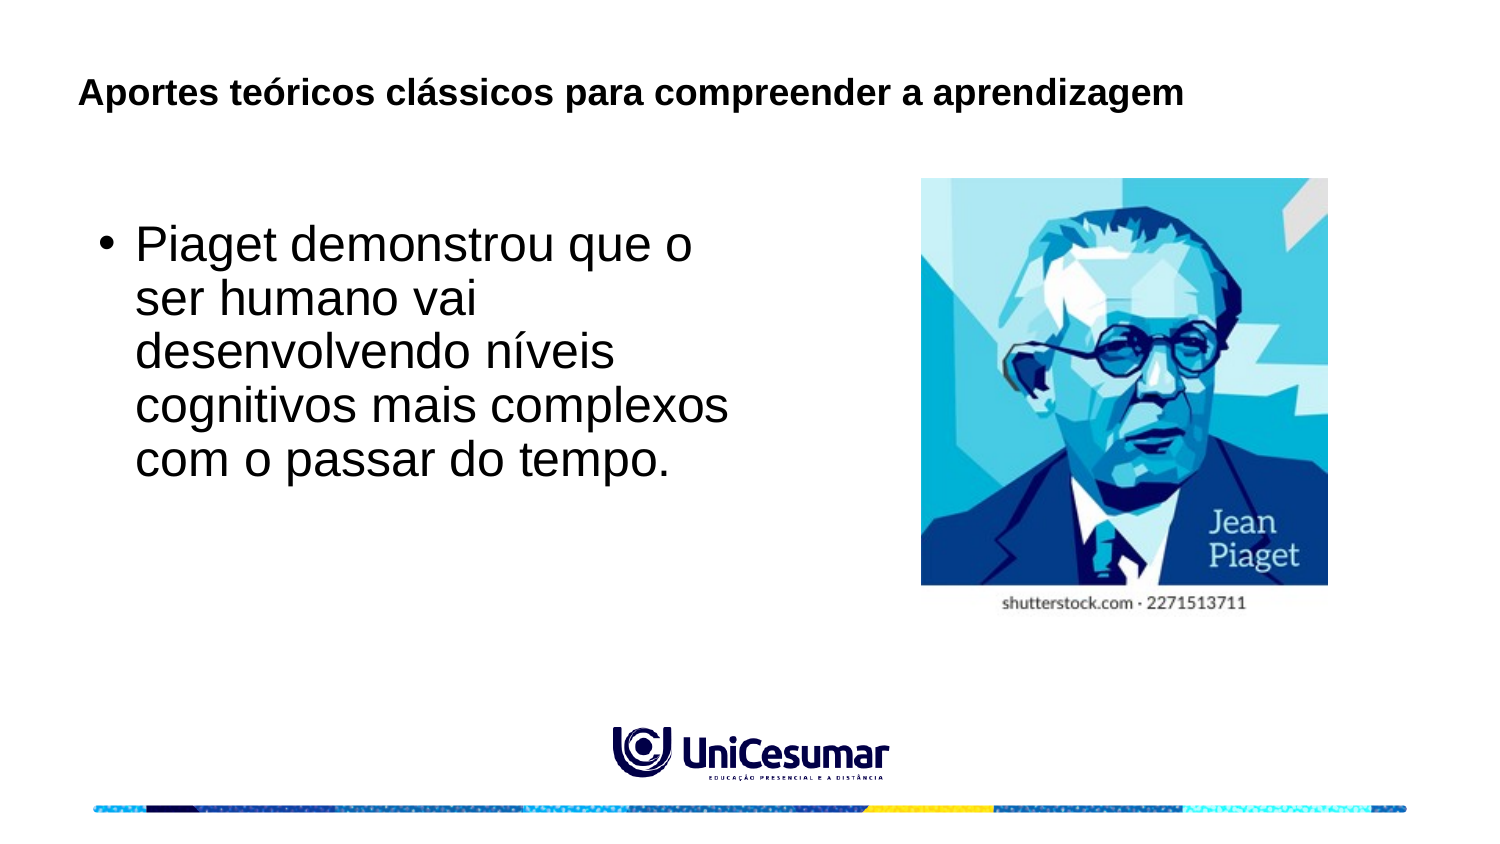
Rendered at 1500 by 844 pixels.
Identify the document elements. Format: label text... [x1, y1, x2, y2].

text_box Piaget demonstrou que o ser humano vai desenvolvendo níveis cognitivos mais complexos com o passar do tempo. [83, 210, 787, 496]
text_box Aportes teóricos clássicos para compreender a aprendizagem [62, 60, 1300, 121]
picture [0, 0, 1500, 844]
